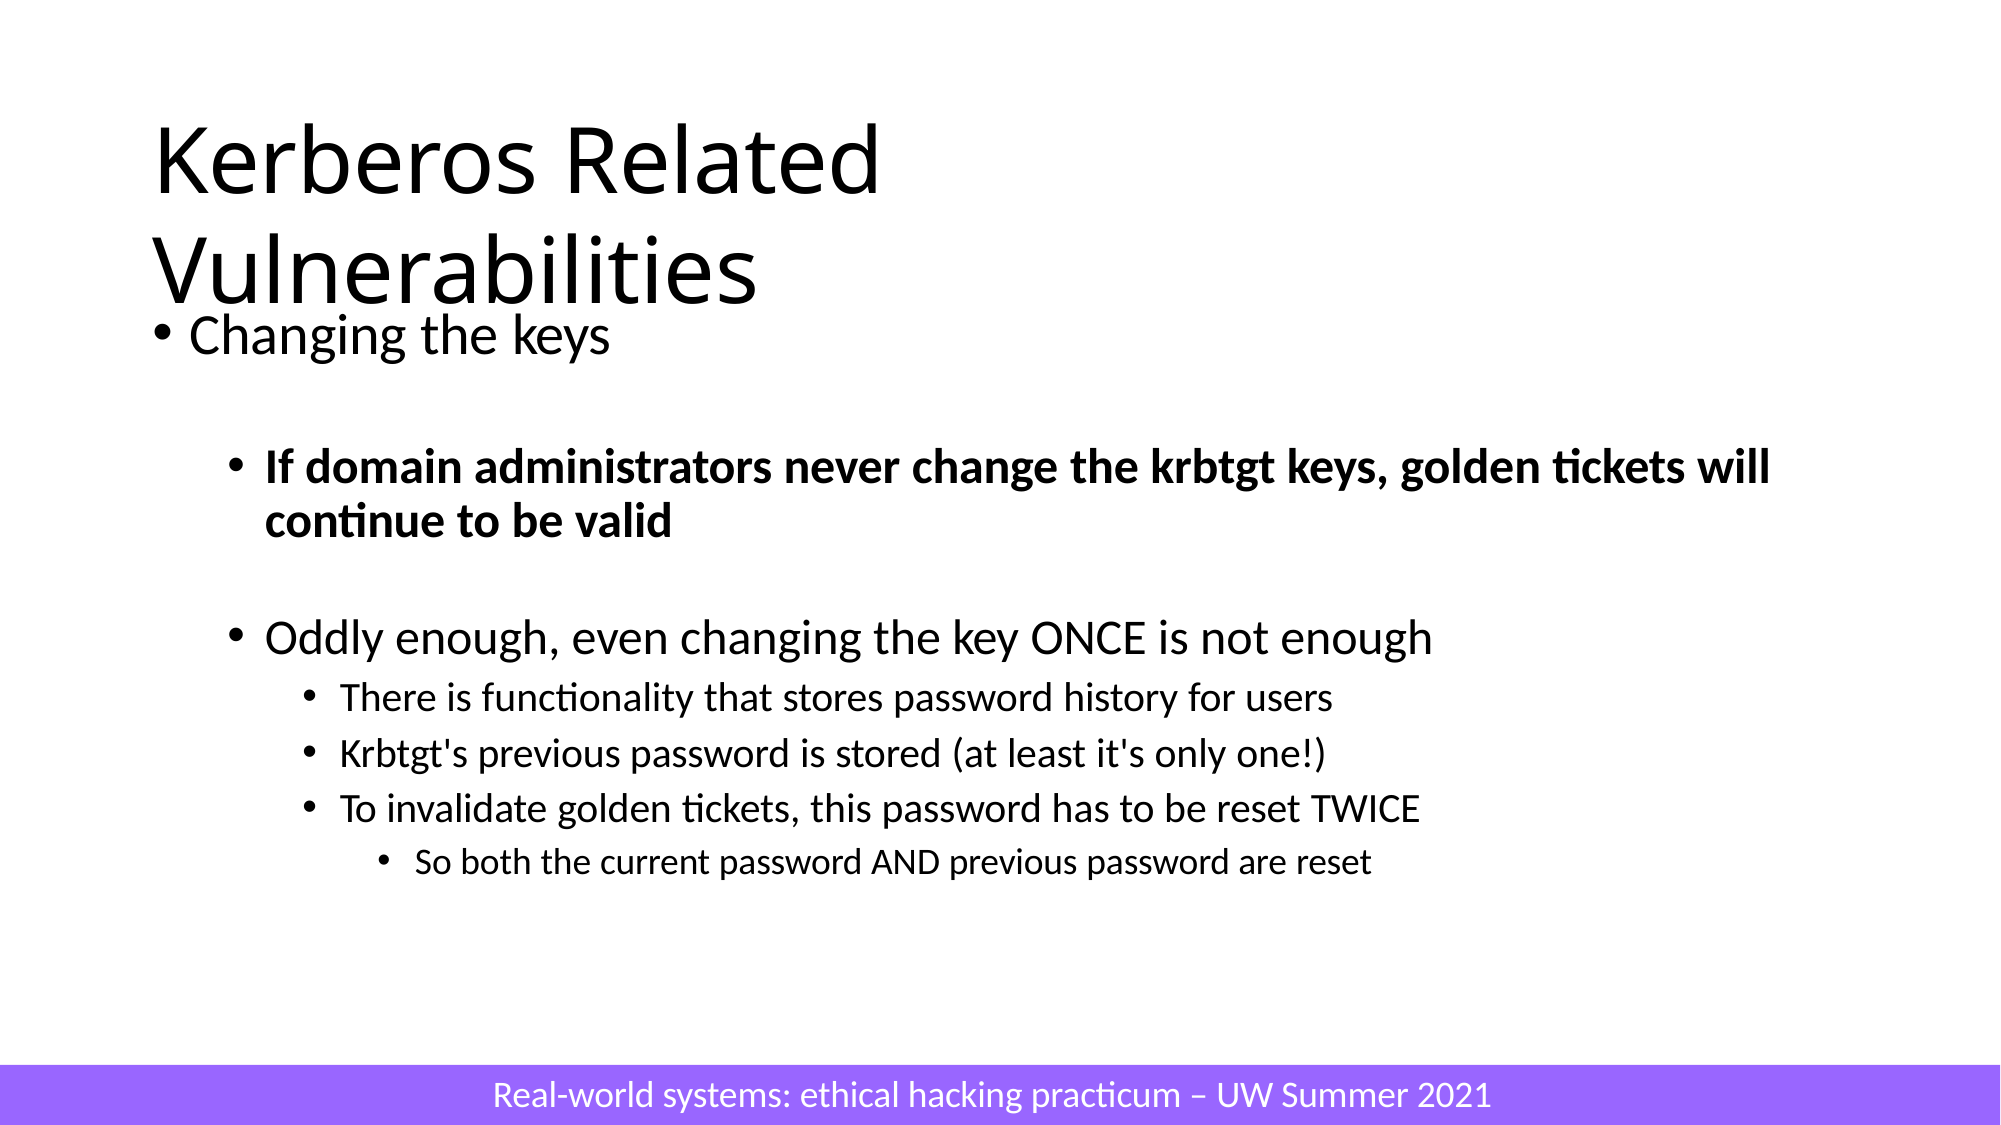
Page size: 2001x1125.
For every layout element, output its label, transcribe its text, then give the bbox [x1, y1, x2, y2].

footer Real-world systems: ethical hacking practicum – UW Summer 2021 [492, 1079, 1508, 1117]
title Kerberos Related Vulnerabilities [150, 100, 1324, 294]
text_box Changing the keys If domain administrators never change the krbtgt keys, golden tickets will continue to be valid Oddly enough, even changing the key ONCE is not enough There is functionality that stores password history for users Krbtgt's previous password is stored (at least it's only one!) To invalidate golden tickets, this password has to be reset TWICE So both the current password AND previous password are reset [150, 294, 1785, 883]
